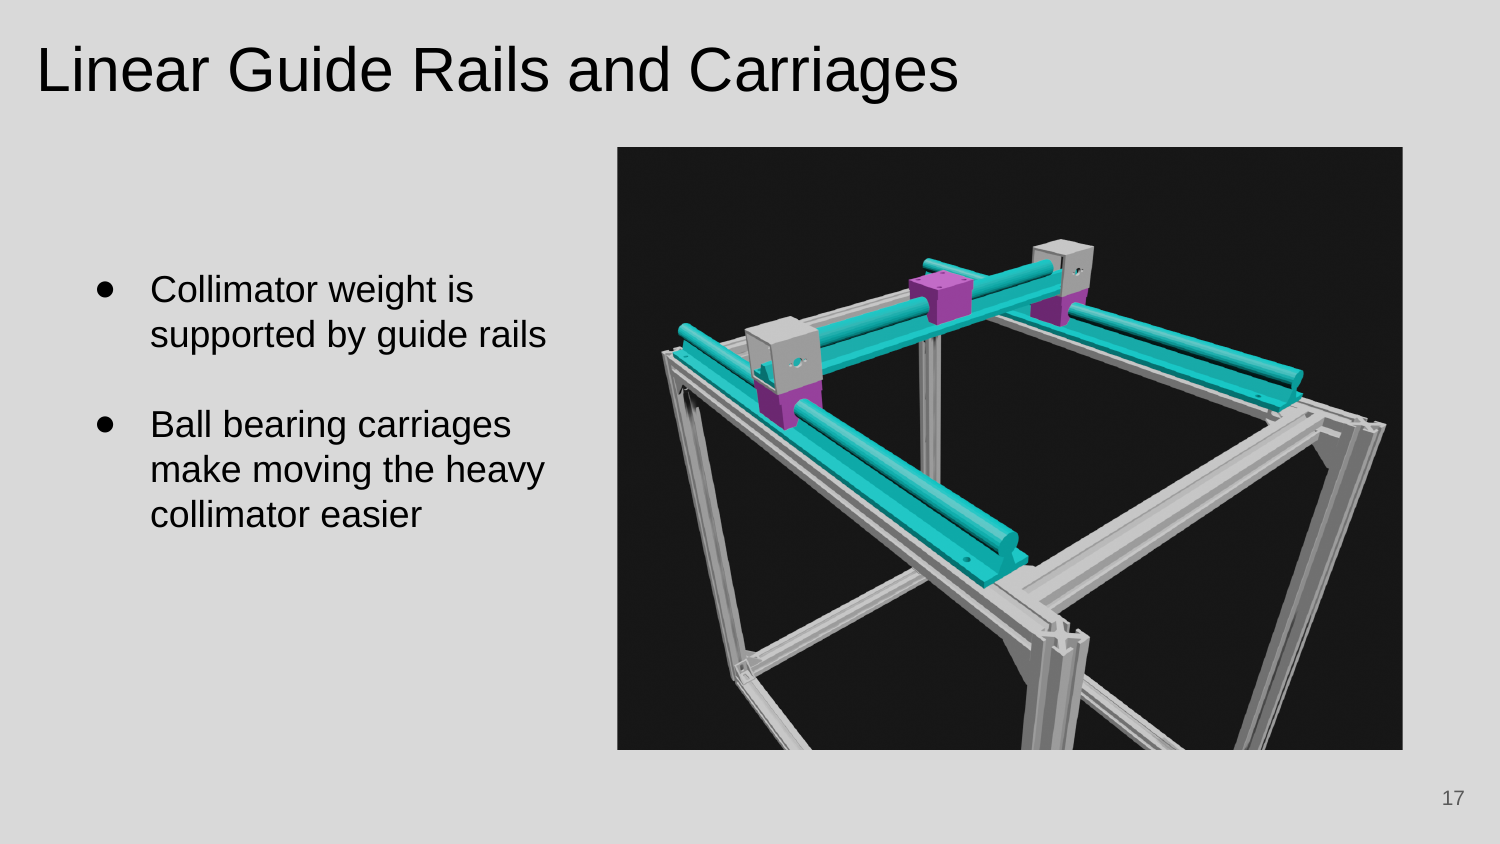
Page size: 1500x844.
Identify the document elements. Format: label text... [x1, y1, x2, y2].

slide_number 17 [1389, 764, 1480, 830]
text_box Collimator weight is supported by guide rails Ball bearing carriages make moving the heavy collimator easier [59, 250, 564, 578]
picture [617, 146, 1403, 750]
text_box Linear Guide Rails and Carriages [21, 14, 988, 103]
